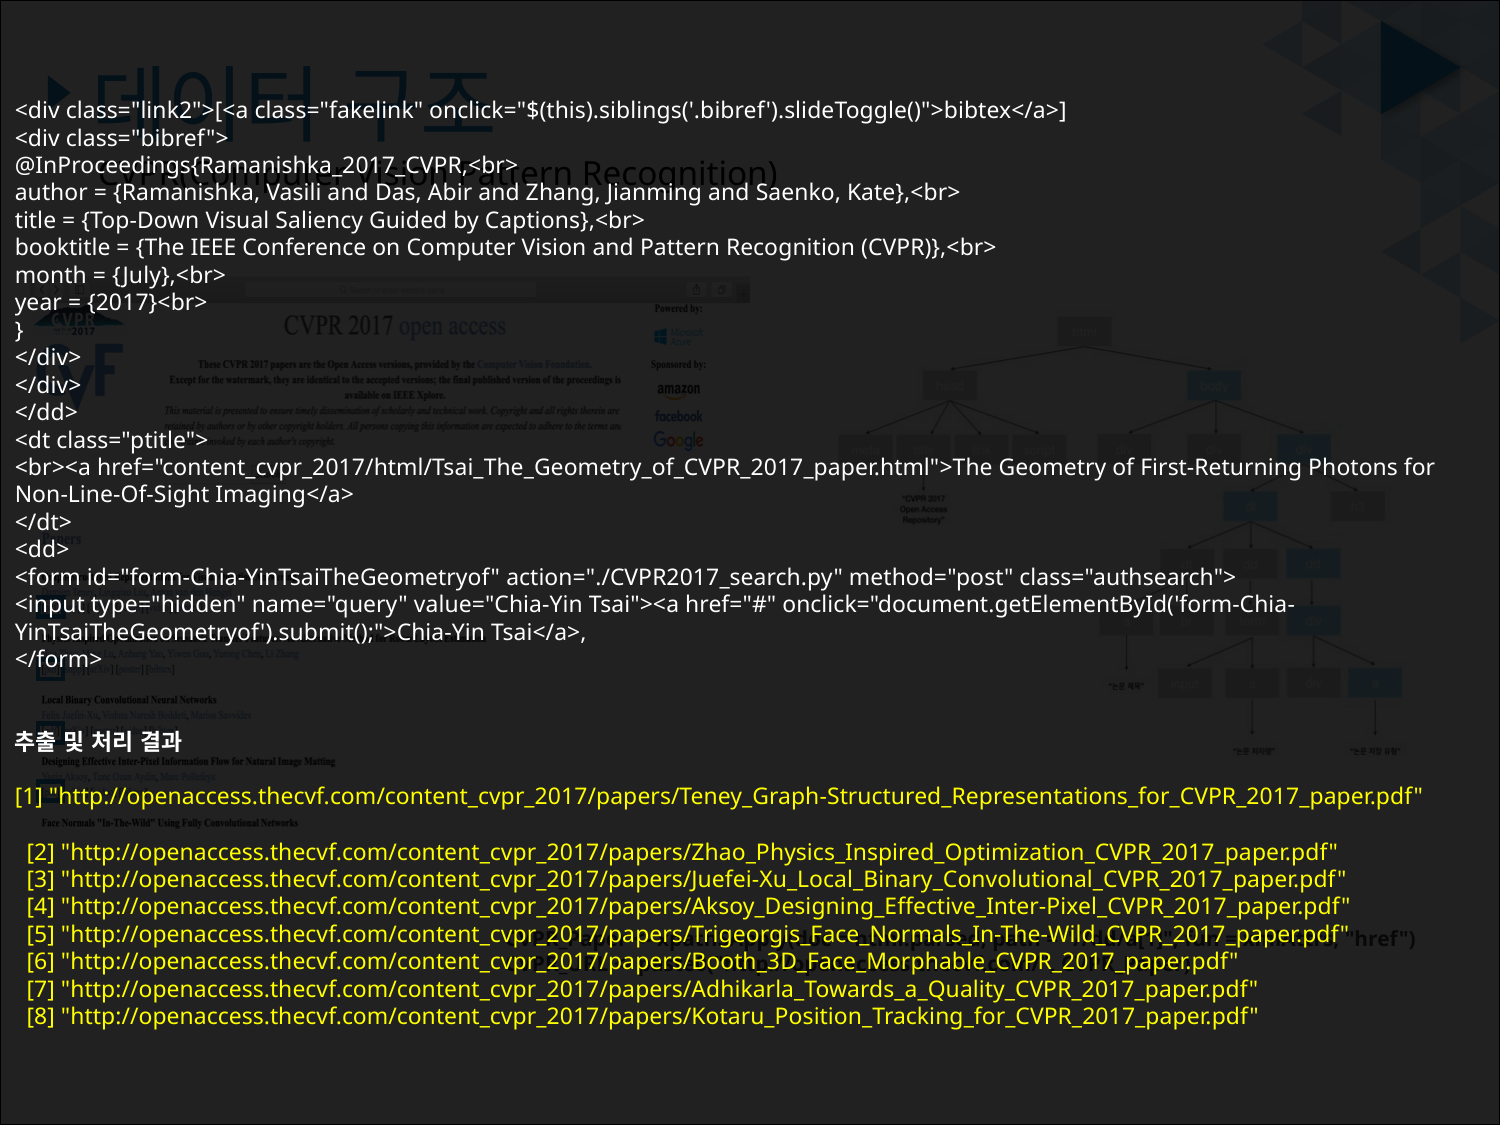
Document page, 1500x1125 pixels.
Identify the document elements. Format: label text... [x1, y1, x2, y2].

picture [829, 309, 1415, 766]
text_box <div class="link2">[<a class="fakelink" onclick="$(this).siblings('.bibref').slideToggle()">bibtex</a>] <div class="bibref"> @InProceedings{Ramanishka_2017_CVPR,<br> author = {Ramanishka, Vasili and Das, Abir and Zhang, Jianming and Saenko, Kate},<br> title = {Top-Down Visual Saliency Guided by Captions},<br> booktitle = {The IEEE Conference on Computer Vision and Pattern Recognition (CVPR)},<br> month = {July},<br> year = {2017}<br> } </div> </div> </dd> <dt class="ptitle"> <br><a href="content_cvpr_2017/html/Tsai_The_Geometry_of_CVPR_2017_paper.html">The Geometry of First-Returning Photons for Non-Line-Of-Sight Imaging</a> </dt> <dd> <form id="form-Chia-YinTsaiTheGeometryof" action="./CVPR2017_search.py" method="post" class="authsearch"> <input type="hidden" name="query" value="Chia-Yin Tsai"><a href="#" onclick="document.getElementById('form-Chia-YinTsaiTheGeometryof').submit();">Chia-Yin Tsai</a>, </form> 추출 및 처리 결과 [1] "http://openaccess.thecvf.com/content_cvpr_2017/papers/Teney_Graph-Structured_Representations_for_CVPR_2017_paper.pdf" [2] "http://openaccess.thecvf.com/content_cvpr_2017/papers/Zhao_Physics_Inspired_Optimization_CVPR_2017_paper.pdf" [3] "http://openaccess.thecvf.com/content_cvpr_2017/papers/Juefei-Xu_Local_Binary_Convolutional_CVPR_2017_paper.pdf" [4] "http://openaccess.thecvf.com/content_cvpr_2017/papers/Aksoy_Designing_Effective_Inter-Pixel_CVPR_2017_paper.pdf" [5] "http://openaccess.thecvf.com/content_cvpr_2017/papers/Trigeorgis_Face_Normals_In-The-Wild_CVPR_2017_paper.pdf" [6] "http://openaccess.thecvf.com/content_cvpr_2017/papers/Booth_3D_Face_Morphable_CVPR_2017_paper.pdf" [7] "http://openaccess.thecvf.com/content_cvpr_2017/papers/Adhikarla_Towards_a_Quality_CVPR_2017_paper.pdf" [8] "http://openaccess.thecvf.com/content_cvpr_2017/papers/Kotaru_Position_Tracking_for_CVPR_2017_paper.pdf" [0, 0, 1500, 1125]
picture [30, 276, 750, 833]
